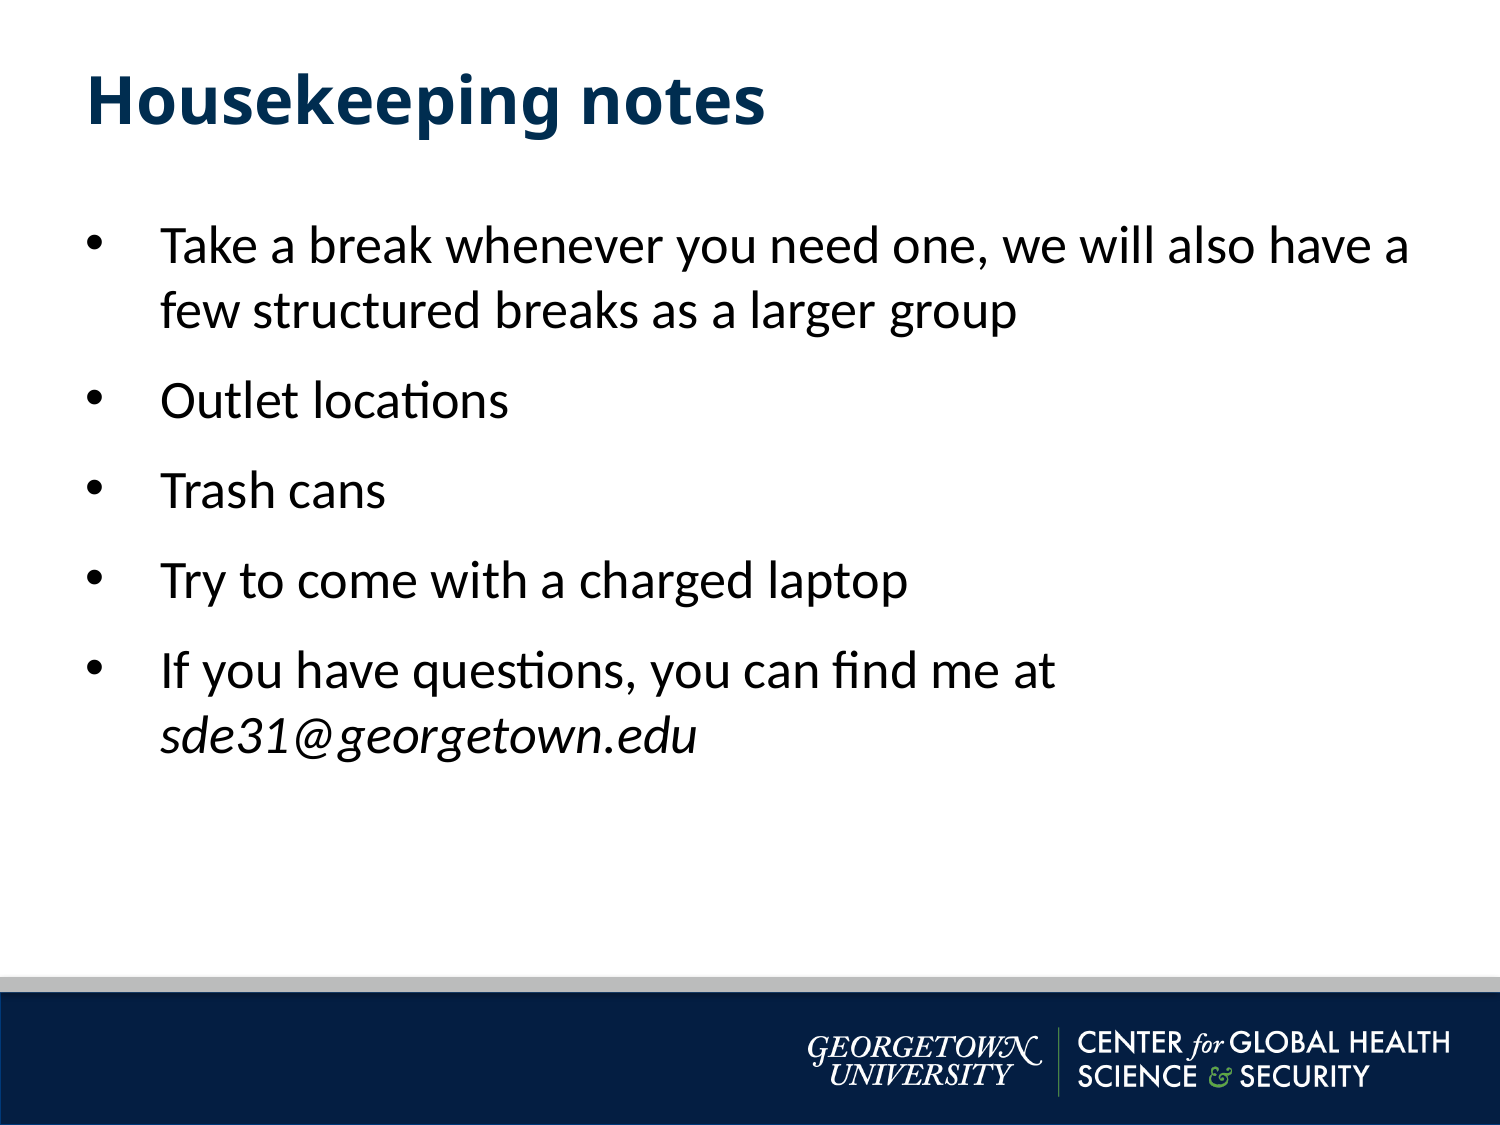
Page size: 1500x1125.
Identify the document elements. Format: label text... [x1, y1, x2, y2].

text_box Take a break whenever you need one, we will also have a few structured breaks as a larger group Outlet locations Trash cans Try to come with a charged laptop If you have questions, you can find me at sde31@georgetown.edu [70, 201, 1430, 772]
picture [808, 1027, 1449, 1097]
text_box Housekeeping notes [70, 50, 1153, 201]
